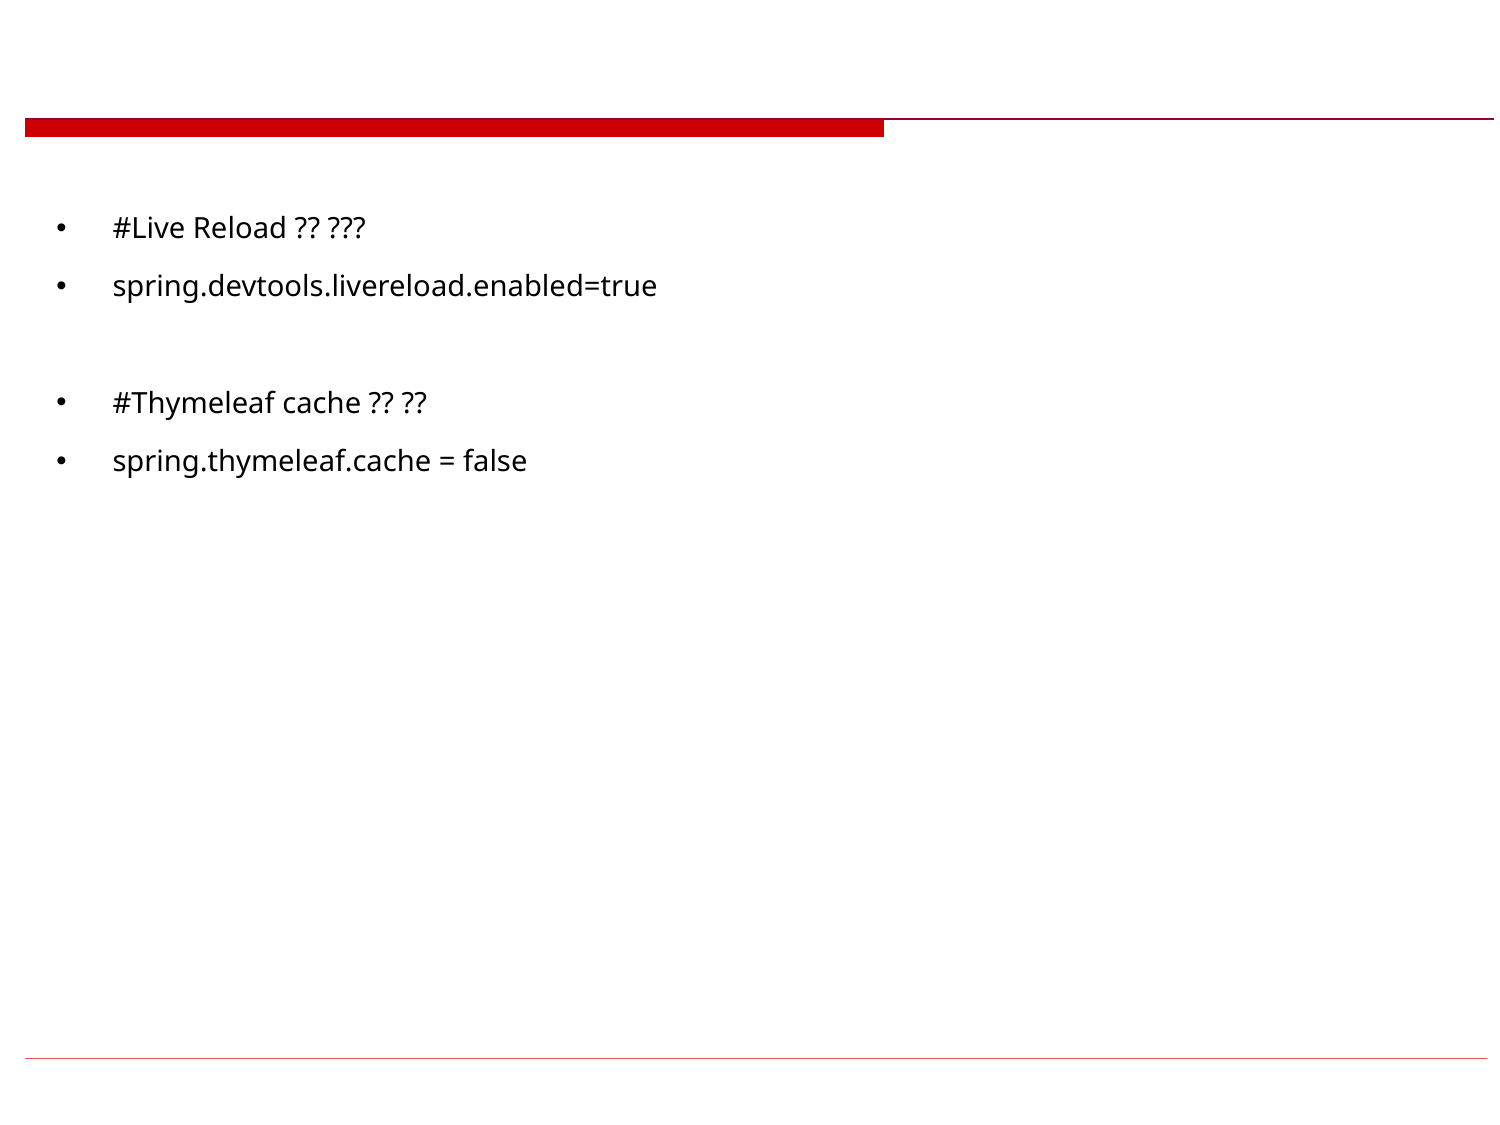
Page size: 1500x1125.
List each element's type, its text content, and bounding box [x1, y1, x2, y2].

list #Live Reload ?? ??? spring.devtools.livereload.enabled=true #Thymeleaf cache ?? ?? spring.thymeleaf.cache = false [41, 184, 1392, 927]
